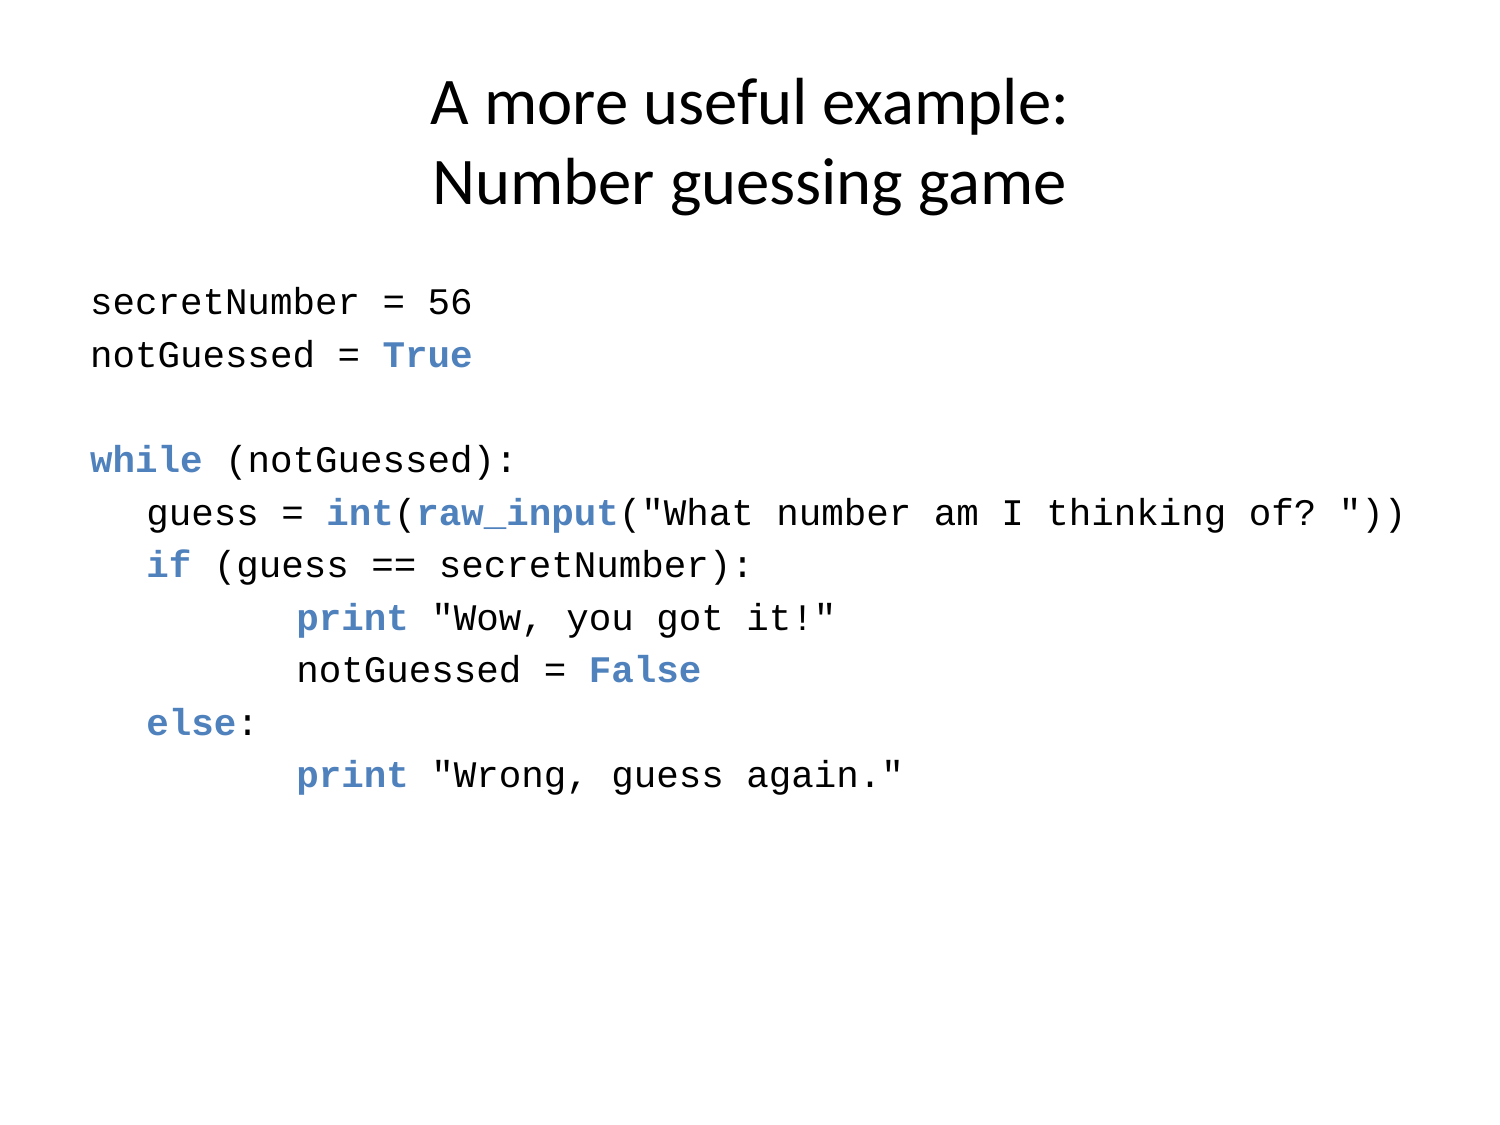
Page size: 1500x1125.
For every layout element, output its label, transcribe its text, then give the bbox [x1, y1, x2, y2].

title A more useful example: Number guessing game [75, 45, 1425, 233]
list secretNumber = 56 notGuessed = True while (notGuessed): guess = int(raw_input("What number am I thinking of? ")) if (guess == secretNumber): print "Wow, you got it!" notGuessed = False else: print "Wrong, guess again." [75, 262, 1425, 1005]
